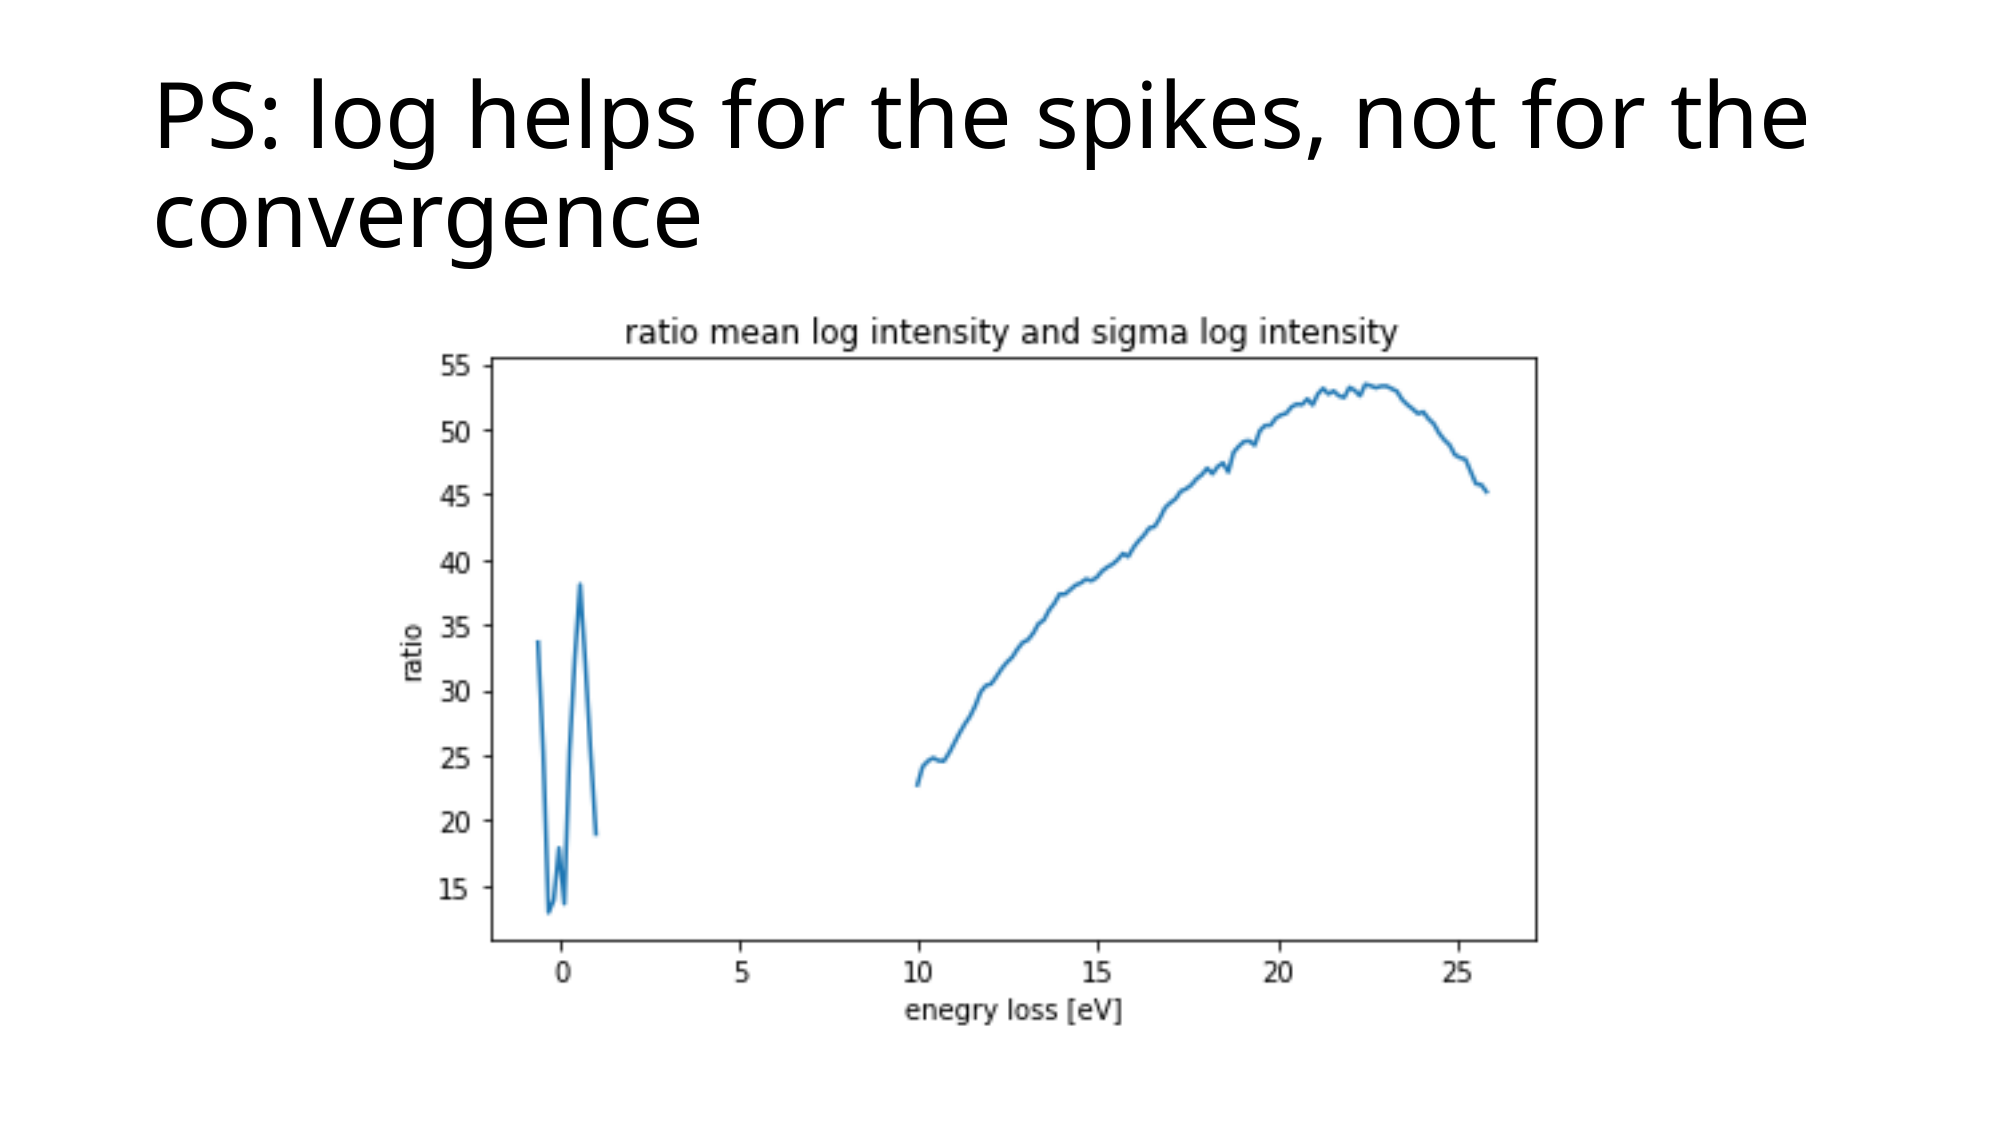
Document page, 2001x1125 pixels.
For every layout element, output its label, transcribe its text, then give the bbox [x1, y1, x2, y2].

picture [381, 299, 1552, 1042]
title PS: log helps for the spikes, not for the convergence [137, 59, 1863, 278]
